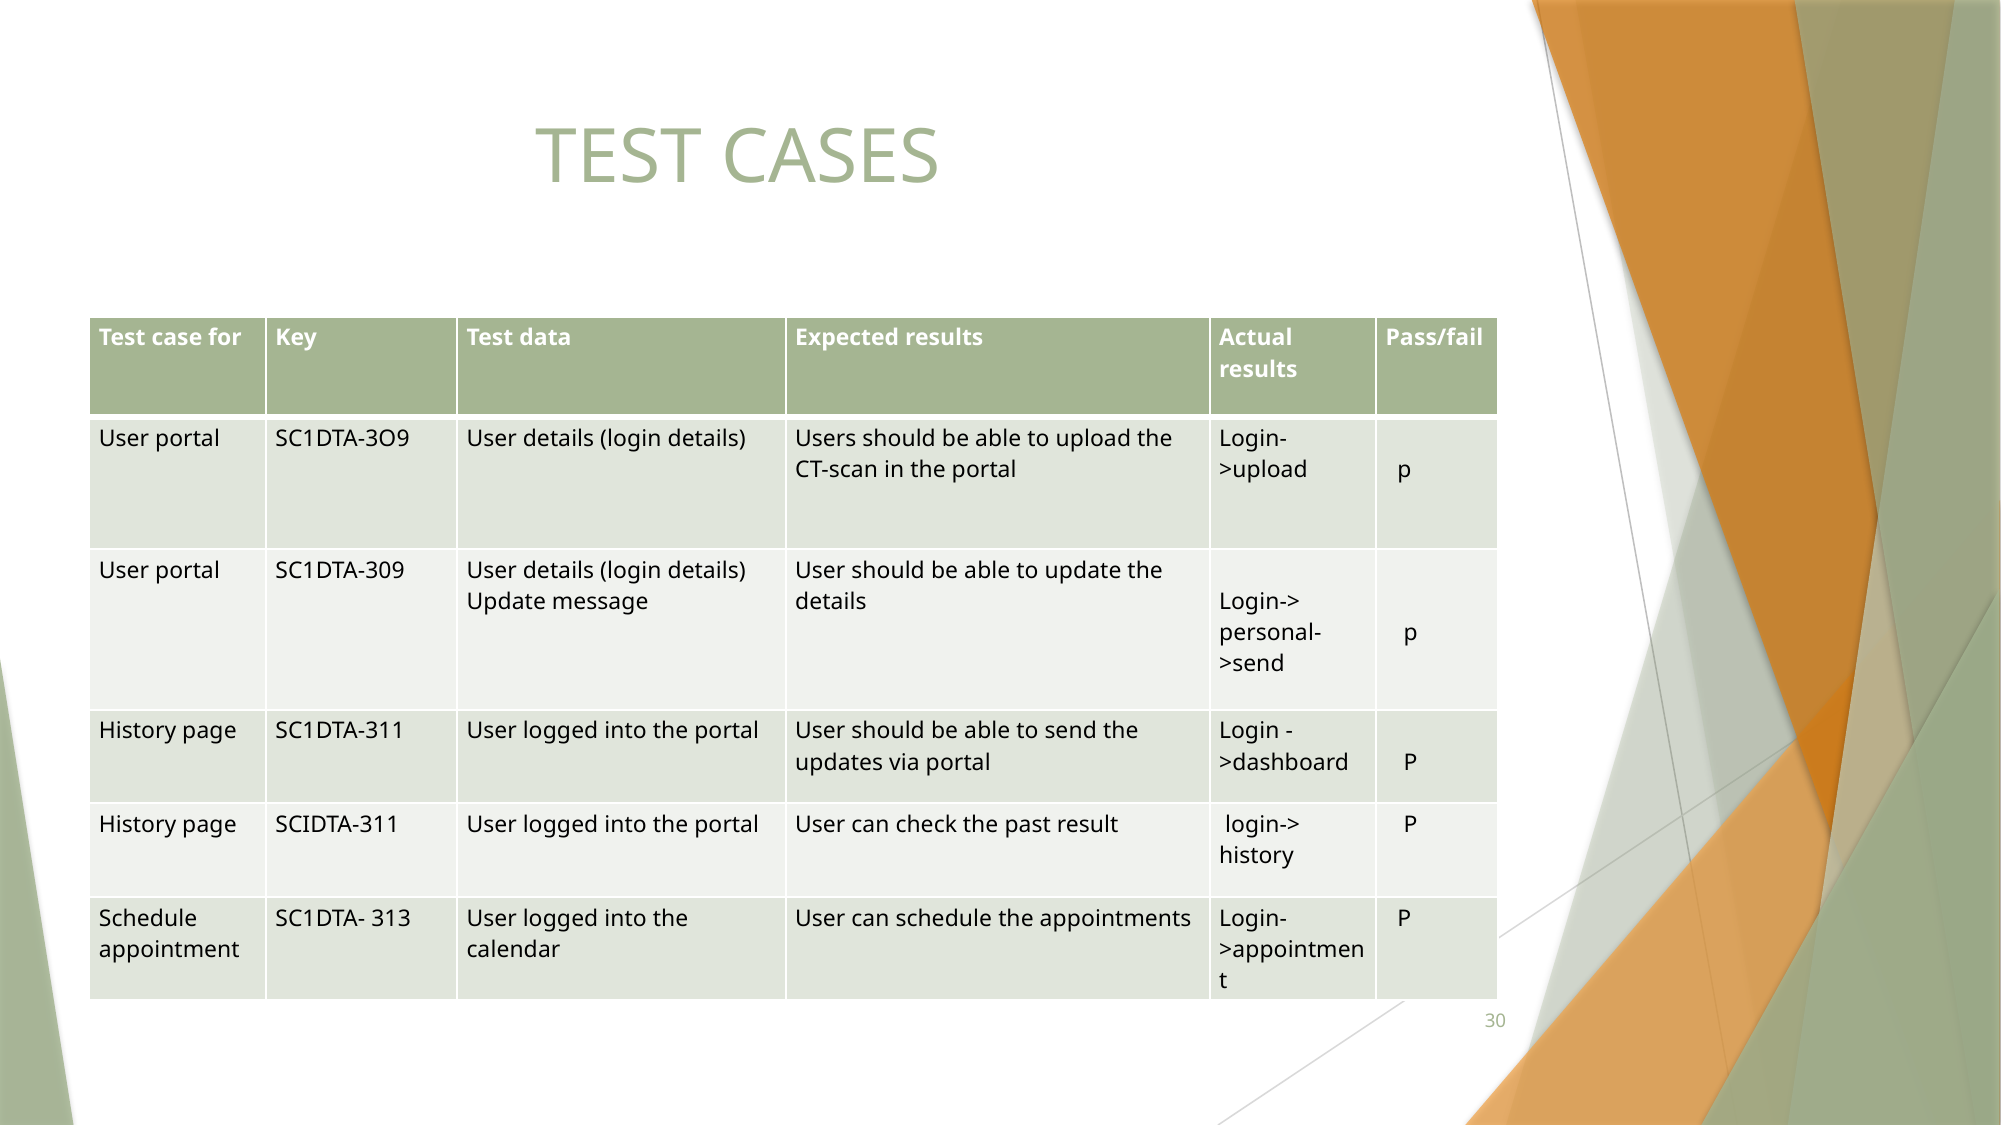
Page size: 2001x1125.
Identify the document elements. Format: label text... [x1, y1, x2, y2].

table_header Test data [458, 318, 785, 414]
table_cell P [1377, 898, 1497, 999]
table_cell User can schedule the appointments [787, 898, 1209, 999]
table_cell login-> history [1211, 804, 1375, 896]
table_header Expected results [787, 318, 1209, 414]
table_cell Login->upload [1211, 420, 1375, 548]
table_cell Login ->dashboard [1211, 711, 1375, 802]
table_cell p [1377, 420, 1497, 548]
table_cell User portal [90, 420, 265, 548]
table_cell SC1DTA-309 [267, 550, 456, 709]
table_cell SC1DTA- 313 [267, 898, 456, 999]
table_cell User details (login details) [458, 420, 785, 548]
table_header Actual results [1211, 318, 1375, 414]
table_cell Users should be able to upload the CT-scan in the portal [787, 420, 1209, 548]
table_cell Login-> personal->send [1211, 550, 1375, 709]
table_cell p [1377, 550, 1497, 709]
table_cell History page [90, 804, 265, 896]
table_header Key [267, 318, 456, 414]
table_cell SC1DTA-3O9 [267, 420, 456, 548]
table_cell User details (login details) Update message [458, 550, 785, 709]
table_header Test case for [90, 318, 265, 414]
table_cell User logged into the portal [458, 711, 785, 802]
slide_number 30 [1409, 991, 1522, 1051]
table_cell User should be able to send the updates via portal [787, 711, 1209, 802]
table_cell User portal [90, 550, 265, 709]
table_cell Login->appointment [1211, 898, 1375, 999]
table_cell Schedule appointment [90, 898, 265, 999]
table_cell User logged into the portal [458, 804, 785, 896]
table_cell History page [90, 711, 265, 802]
table_cell User logged into the calendar [458, 898, 785, 999]
title TEST CASES [111, 99, 1522, 317]
table_cell SC1DTA-311 [267, 711, 456, 802]
table_cell SCIDTA-311 [267, 804, 456, 896]
table_cell P [1377, 711, 1497, 802]
table_header Pass/fail [1377, 318, 1497, 414]
table_cell P [1377, 804, 1497, 896]
table_cell User should be able to update the details [787, 550, 1209, 709]
table_cell User can check the past result [787, 804, 1209, 896]
